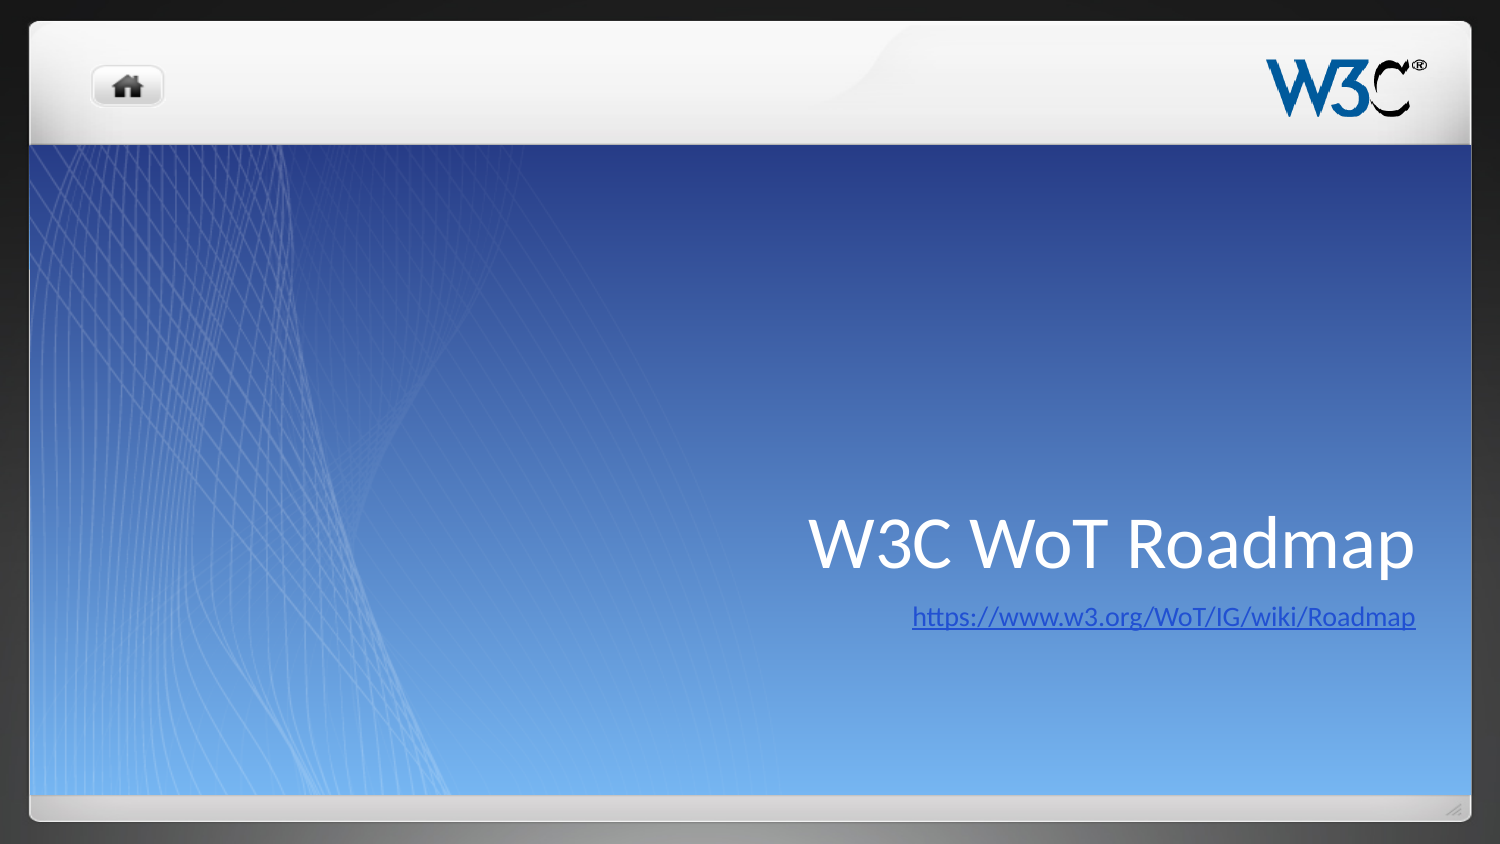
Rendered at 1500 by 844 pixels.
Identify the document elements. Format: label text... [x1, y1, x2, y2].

picture [0, 0, 1500, 844]
list https://www.w3.org/WoT/IG/wiki/Roadmap [350, 590, 1432, 722]
title W3C WoT Roadmap [350, 421, 1432, 590]
